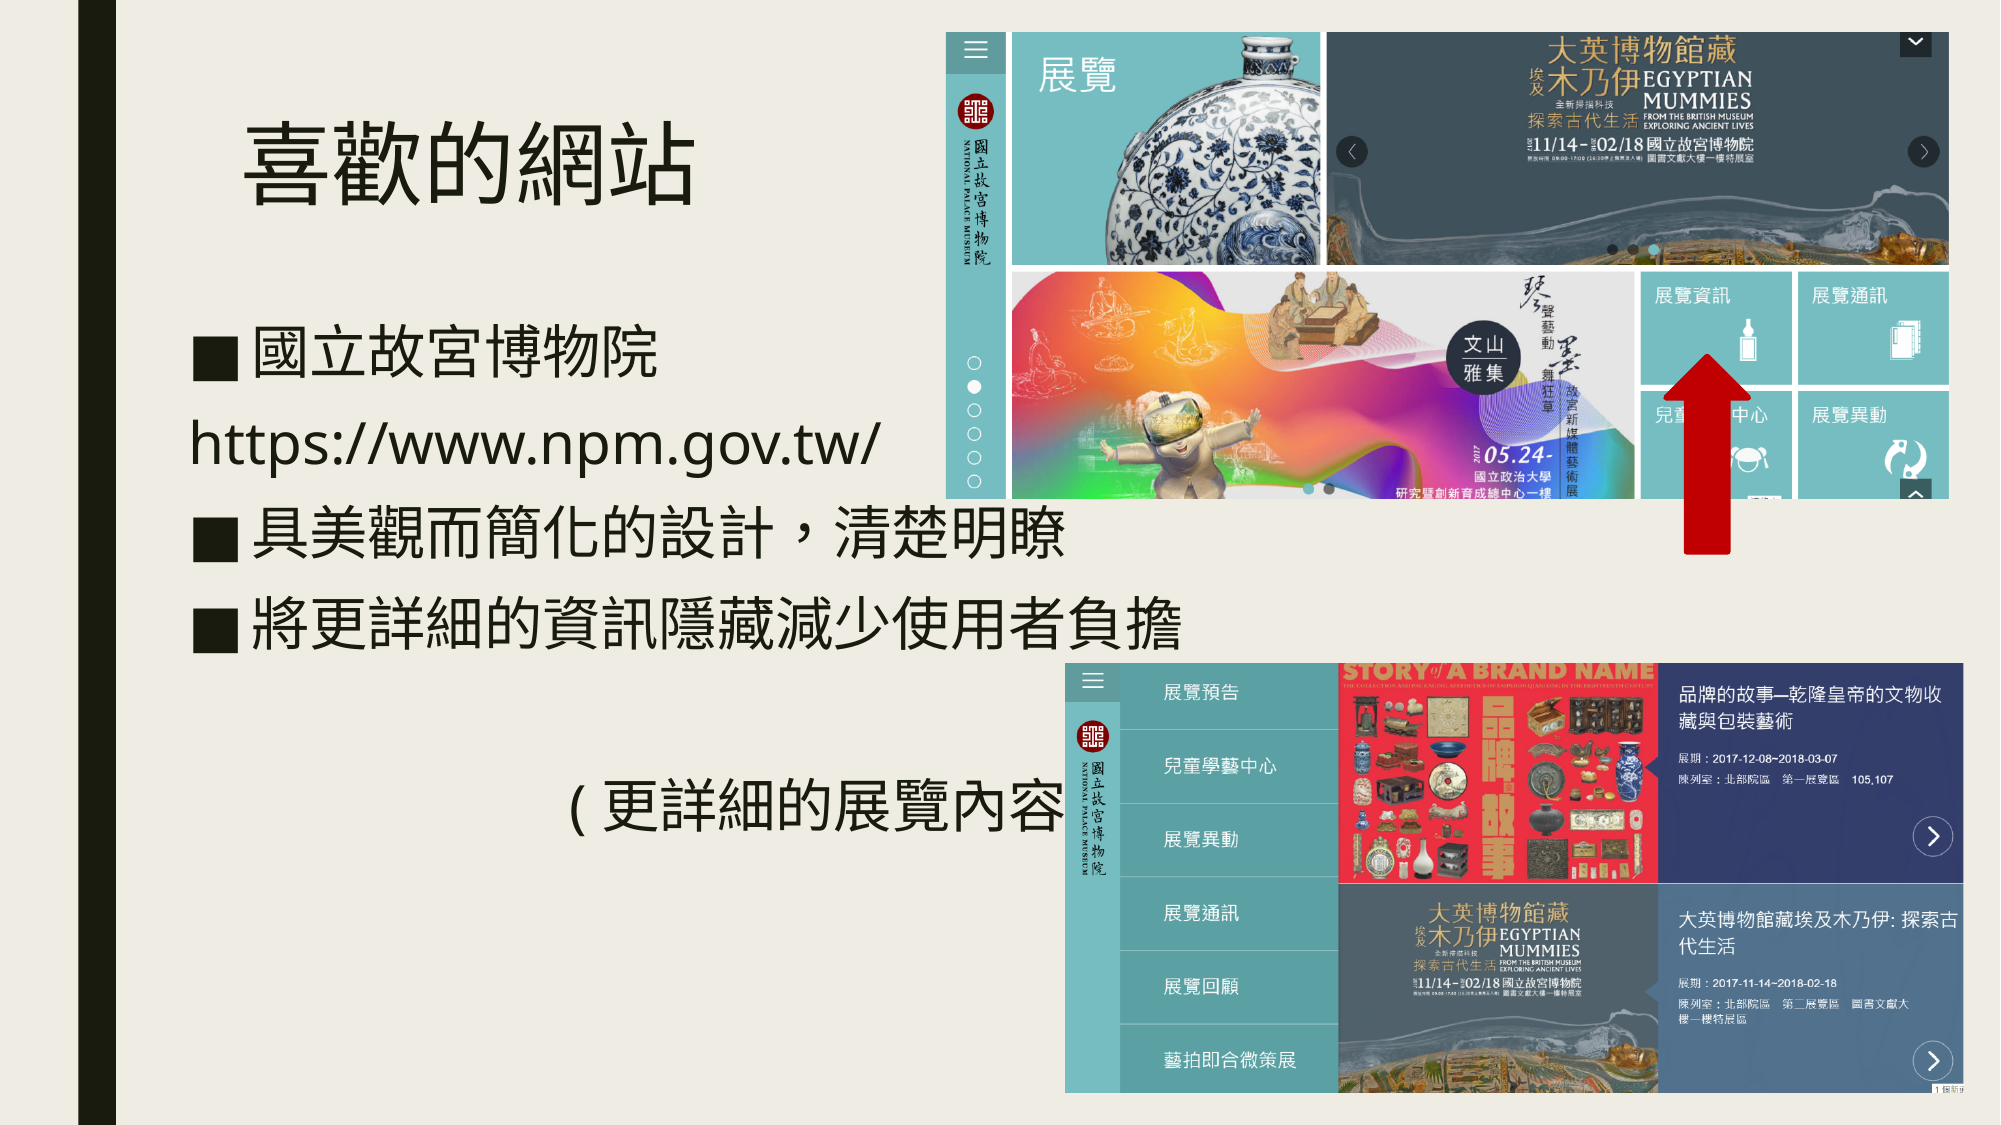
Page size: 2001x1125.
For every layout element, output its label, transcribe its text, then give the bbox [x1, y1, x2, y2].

title 喜歡的網站 [225, 112, 945, 313]
list 國立故宮博物院 https://www.npm.gov.tw/ 具美觀而簡化的設計，清楚明瞭 將更詳細的資訊隱藏減少使用者負擔 (更詳細的展覽內容) [173, 313, 1749, 902]
text_box [1683, 499, 1731, 555]
picture [1064, 663, 1964, 1093]
picture [945, 32, 1950, 499]
